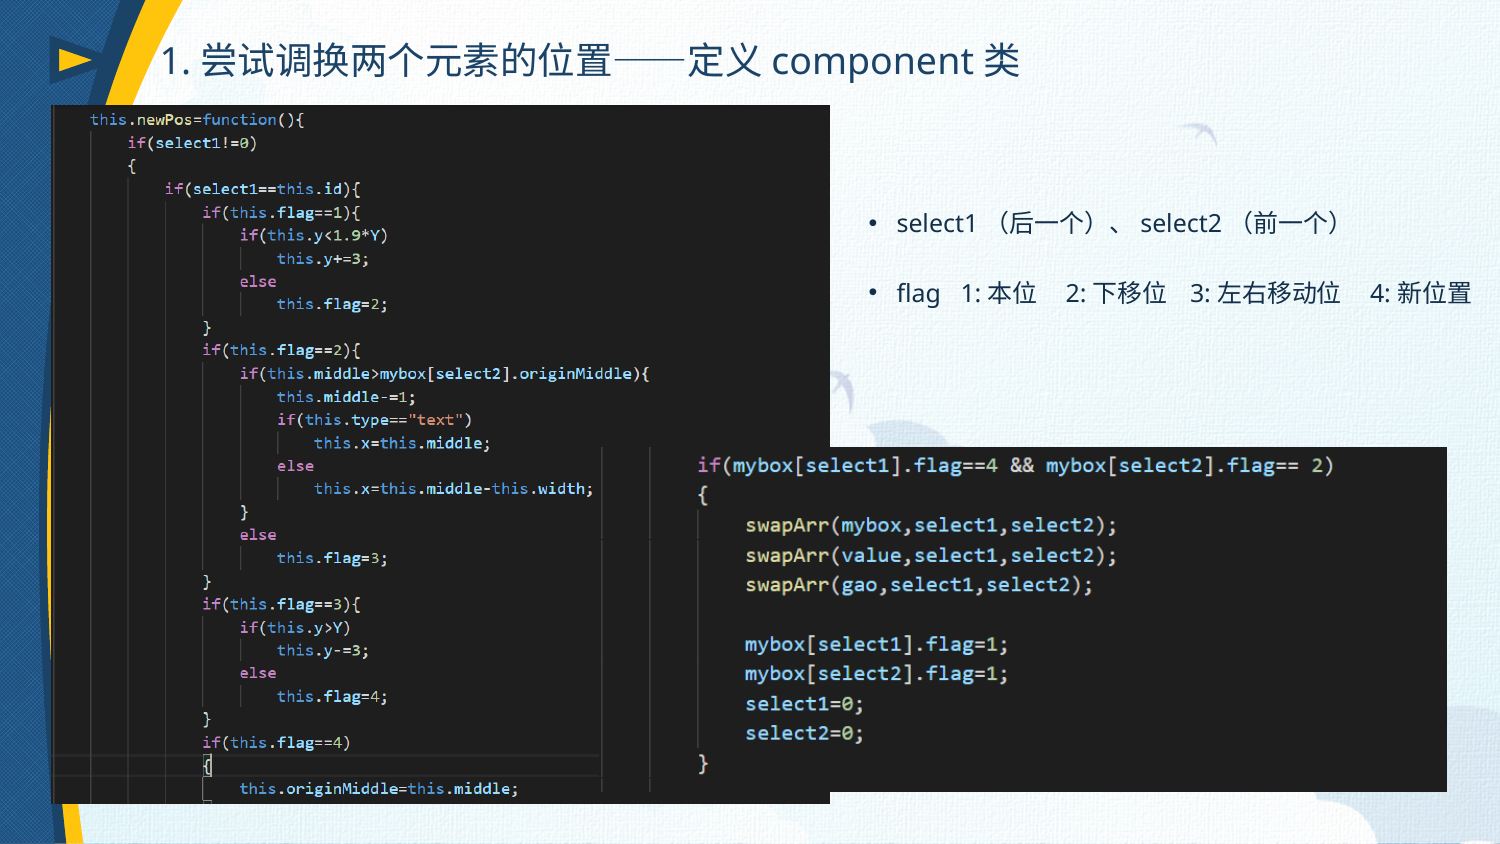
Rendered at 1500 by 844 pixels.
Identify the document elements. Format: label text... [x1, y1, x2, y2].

picture [51, 105, 1447, 804]
text_box select1（后一个）、select2（前一个） flag 1:本位 2:下移位 3:左右移动位 4:新位置 [853, 185, 1489, 315]
text_box 1.尝试调换两个元素的位置——定义component类 [144, 29, 1036, 90]
